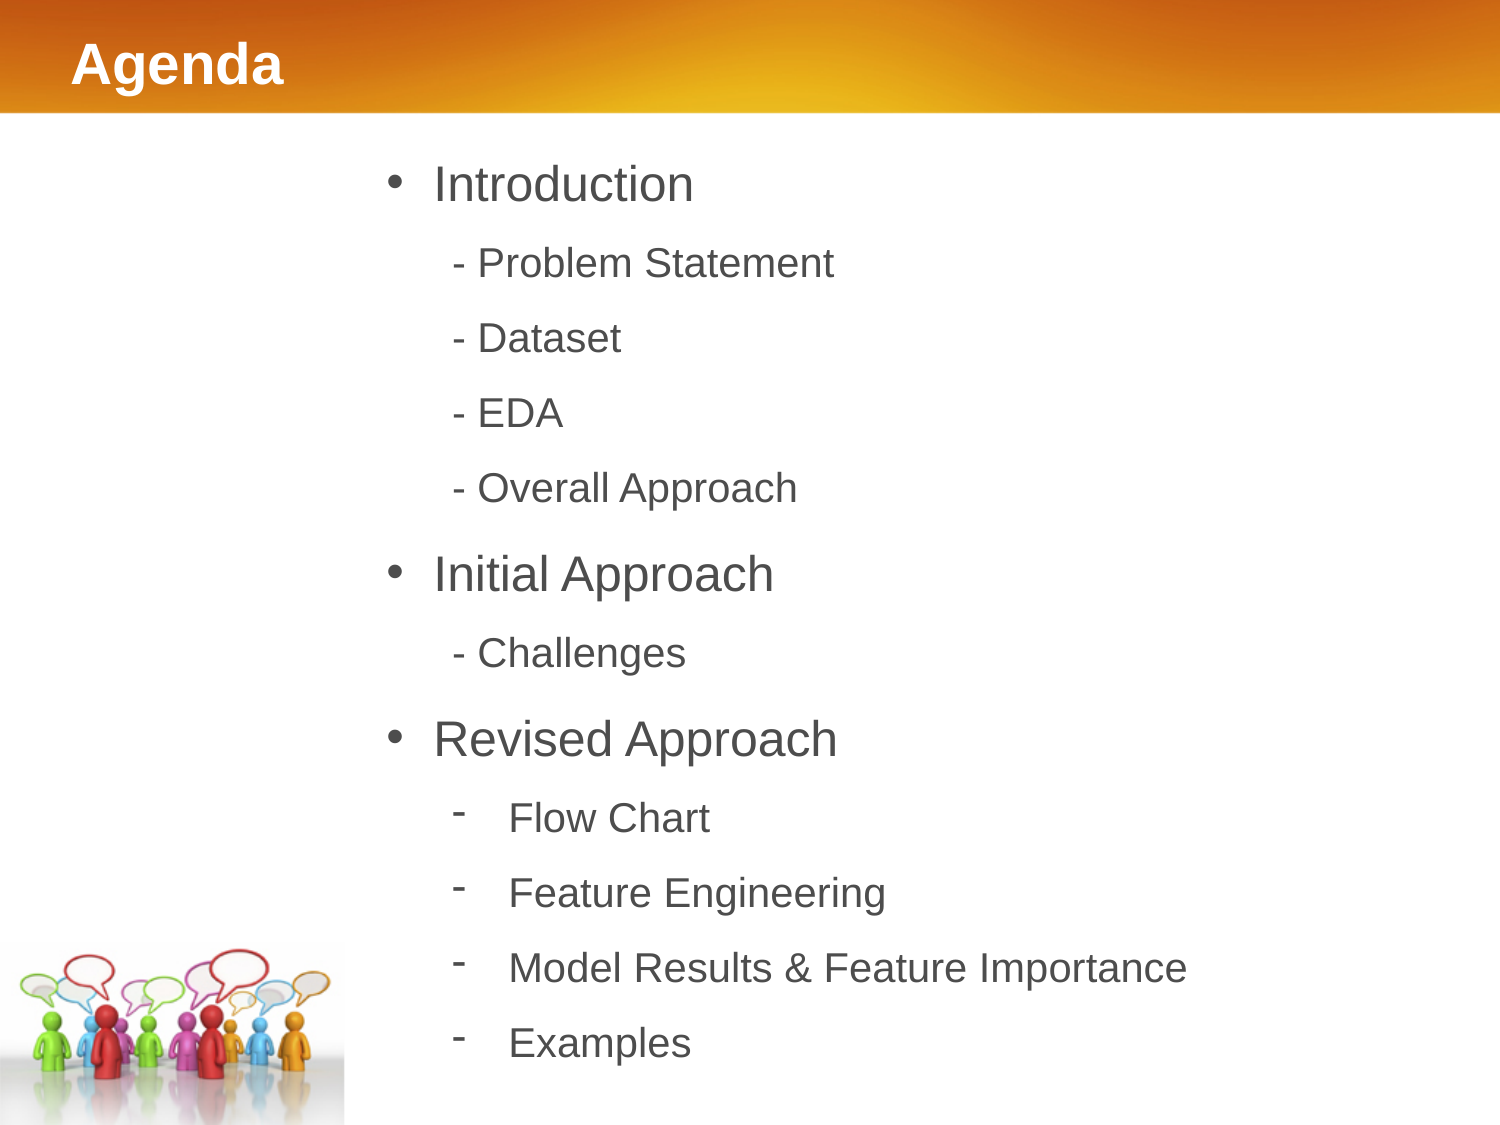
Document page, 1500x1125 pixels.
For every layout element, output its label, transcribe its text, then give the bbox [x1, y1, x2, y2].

text_box Agenda [55, 19, 1096, 103]
picture [0, 0, 1500, 1125]
text_box Introduction - Problem Statement - Dataset - EDA - Overall Approach Initial Approach - Challenges Revised Approach Flow Chart Feature Engineering Model Results & Feature Importance Examples [371, 113, 1257, 1106]
